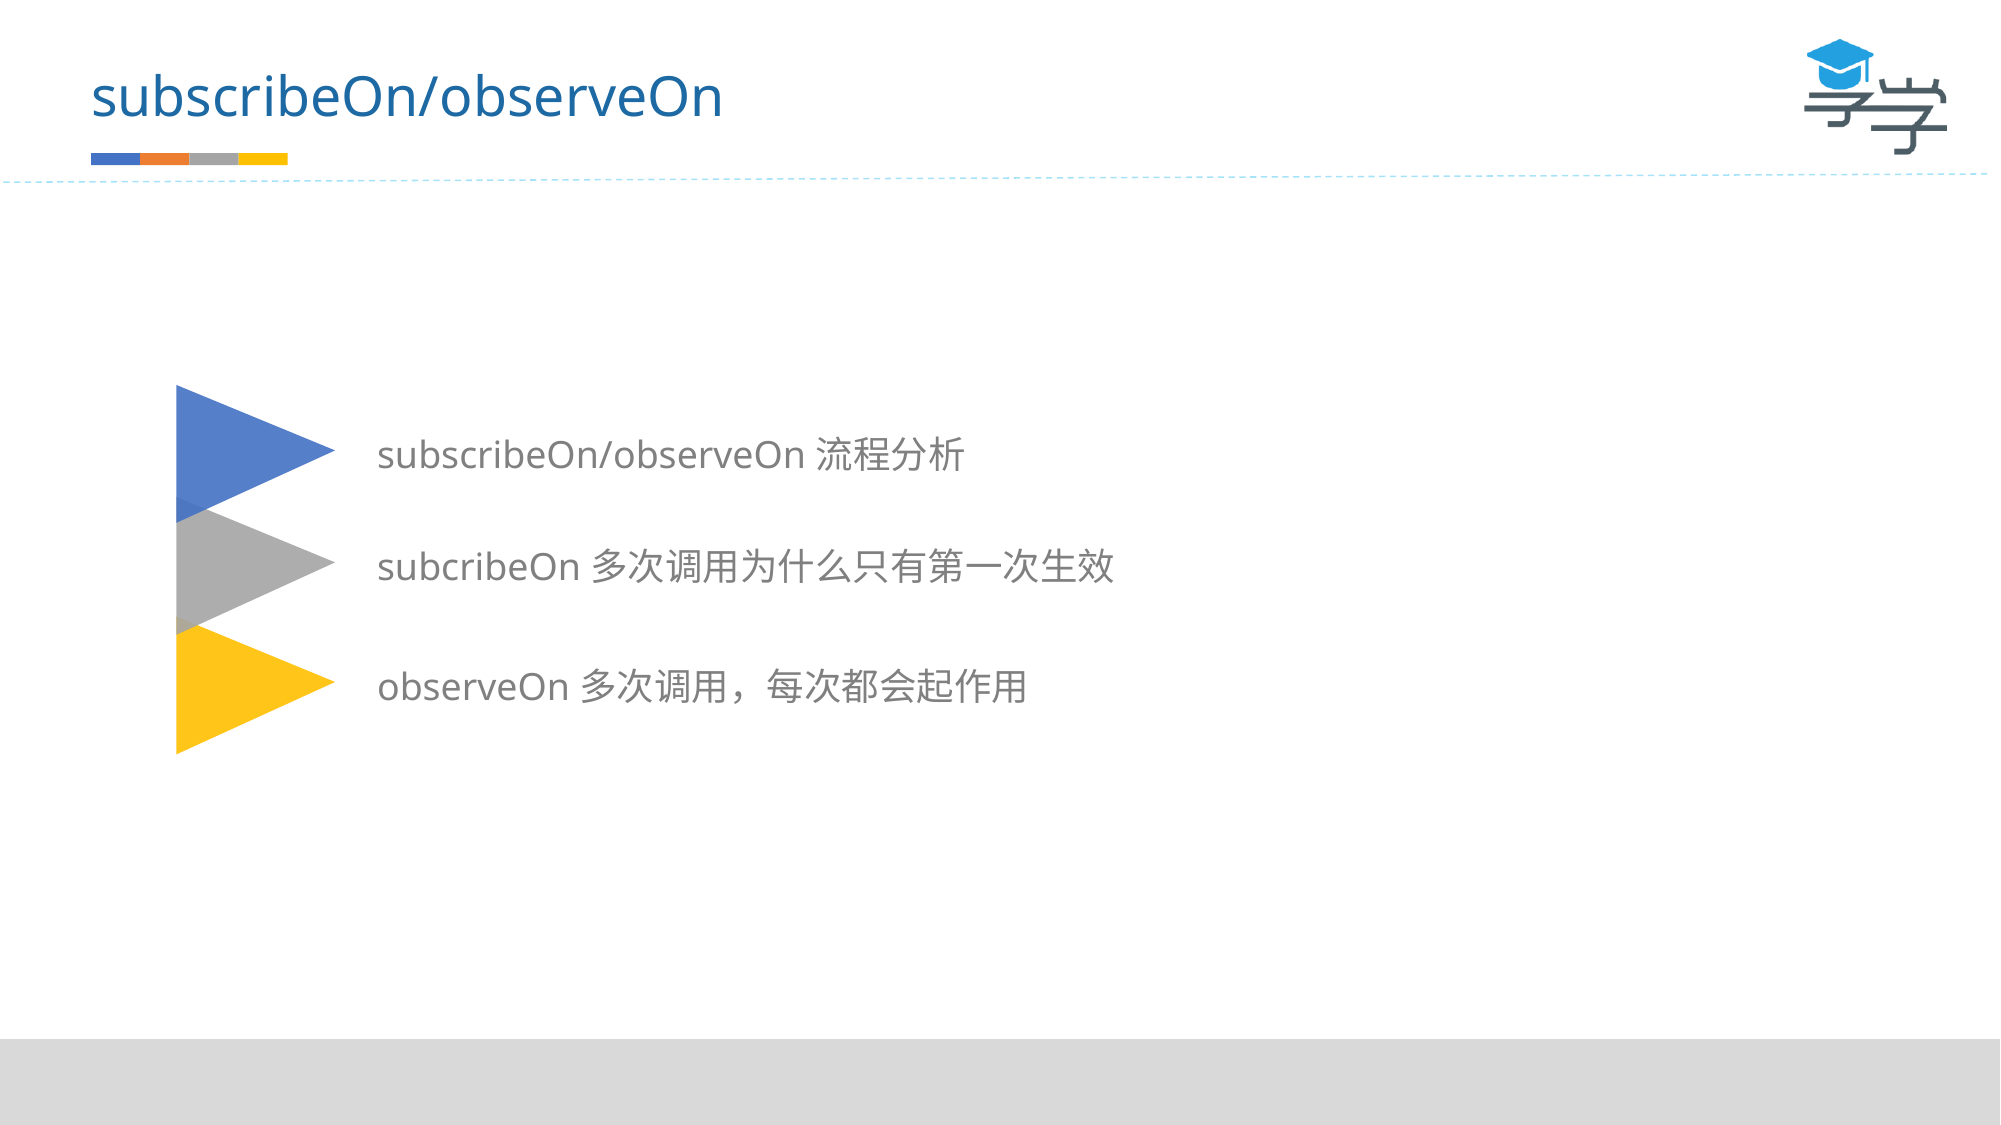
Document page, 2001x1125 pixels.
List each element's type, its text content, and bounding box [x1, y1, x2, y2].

text_box [175, 383, 338, 525]
picture [1799, 20, 1952, 173]
text_box observeOn多次调用，每次都会起作用 [362, 651, 1245, 719]
text_box subcribeOn多次调用为什么只有第一次生效 [362, 532, 1245, 600]
text_box subscribeOn/observeOn流程分析 [362, 420, 1245, 488]
text_box subscribeOn/observeOn [91, 60, 1465, 128]
text_box [175, 509, 338, 637]
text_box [90, 152, 288, 166]
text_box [0, 173, 1993, 183]
text_box [175, 625, 338, 756]
